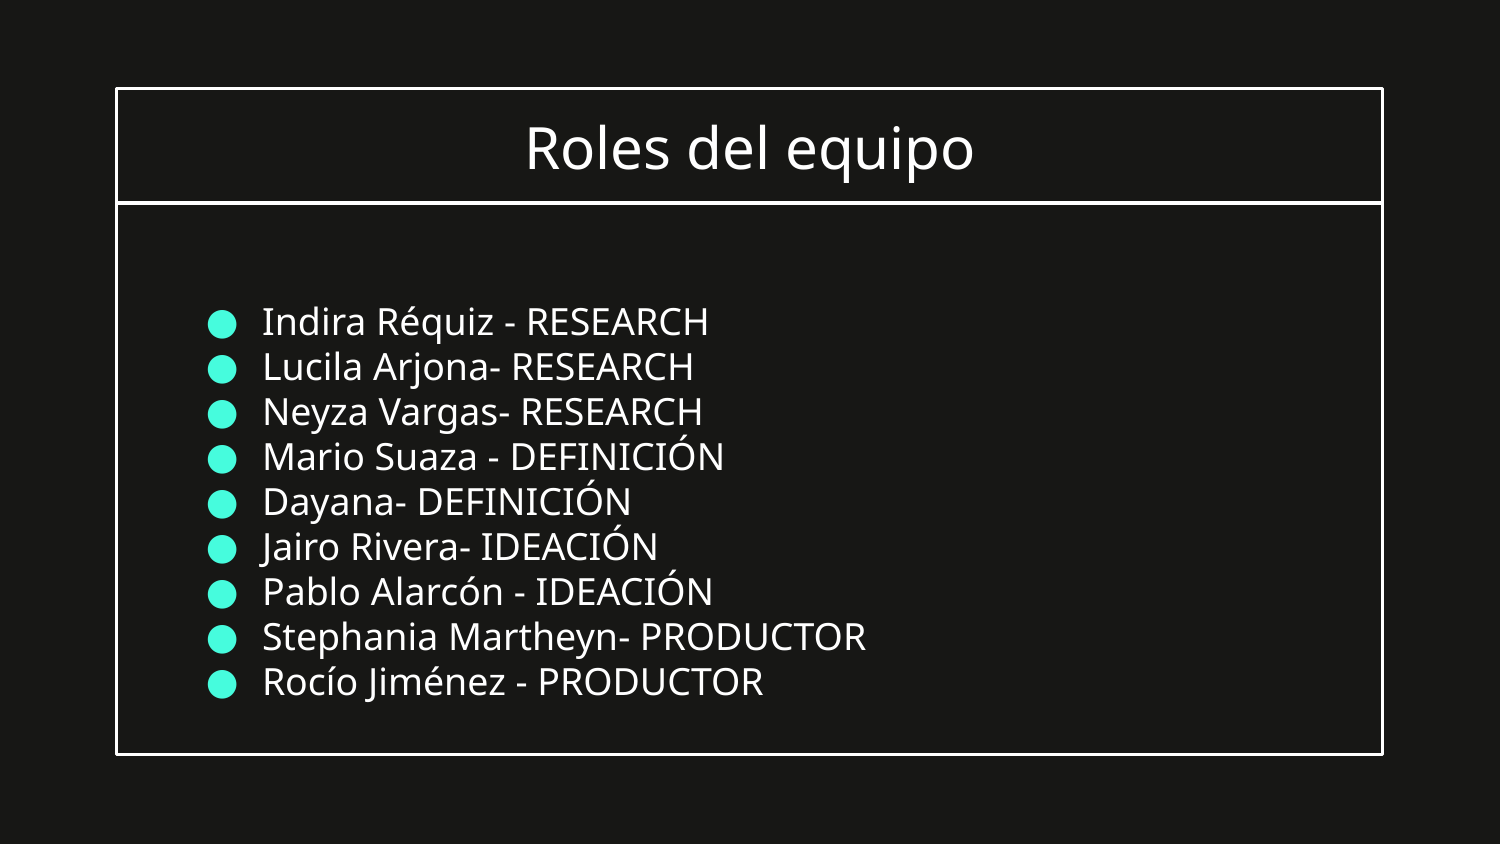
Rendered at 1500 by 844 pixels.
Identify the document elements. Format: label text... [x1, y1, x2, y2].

title Roles del equipo [116, 106, 1383, 185]
subtitle Indira Réquiz - RESEARCH Lucila Arjona- RESEARCH Neyza Vargas- RESEARCH Mario Suaza - DEFINICIÓN Dayana- DEFINICIÓN Jairo Rivera- IDEACIÓN Pablo Alarcón - IDEACIÓN Stephania Martheyn- PRODUCTOR Rocío Jiménez - PRODUCTOR [172, 282, 916, 360]
